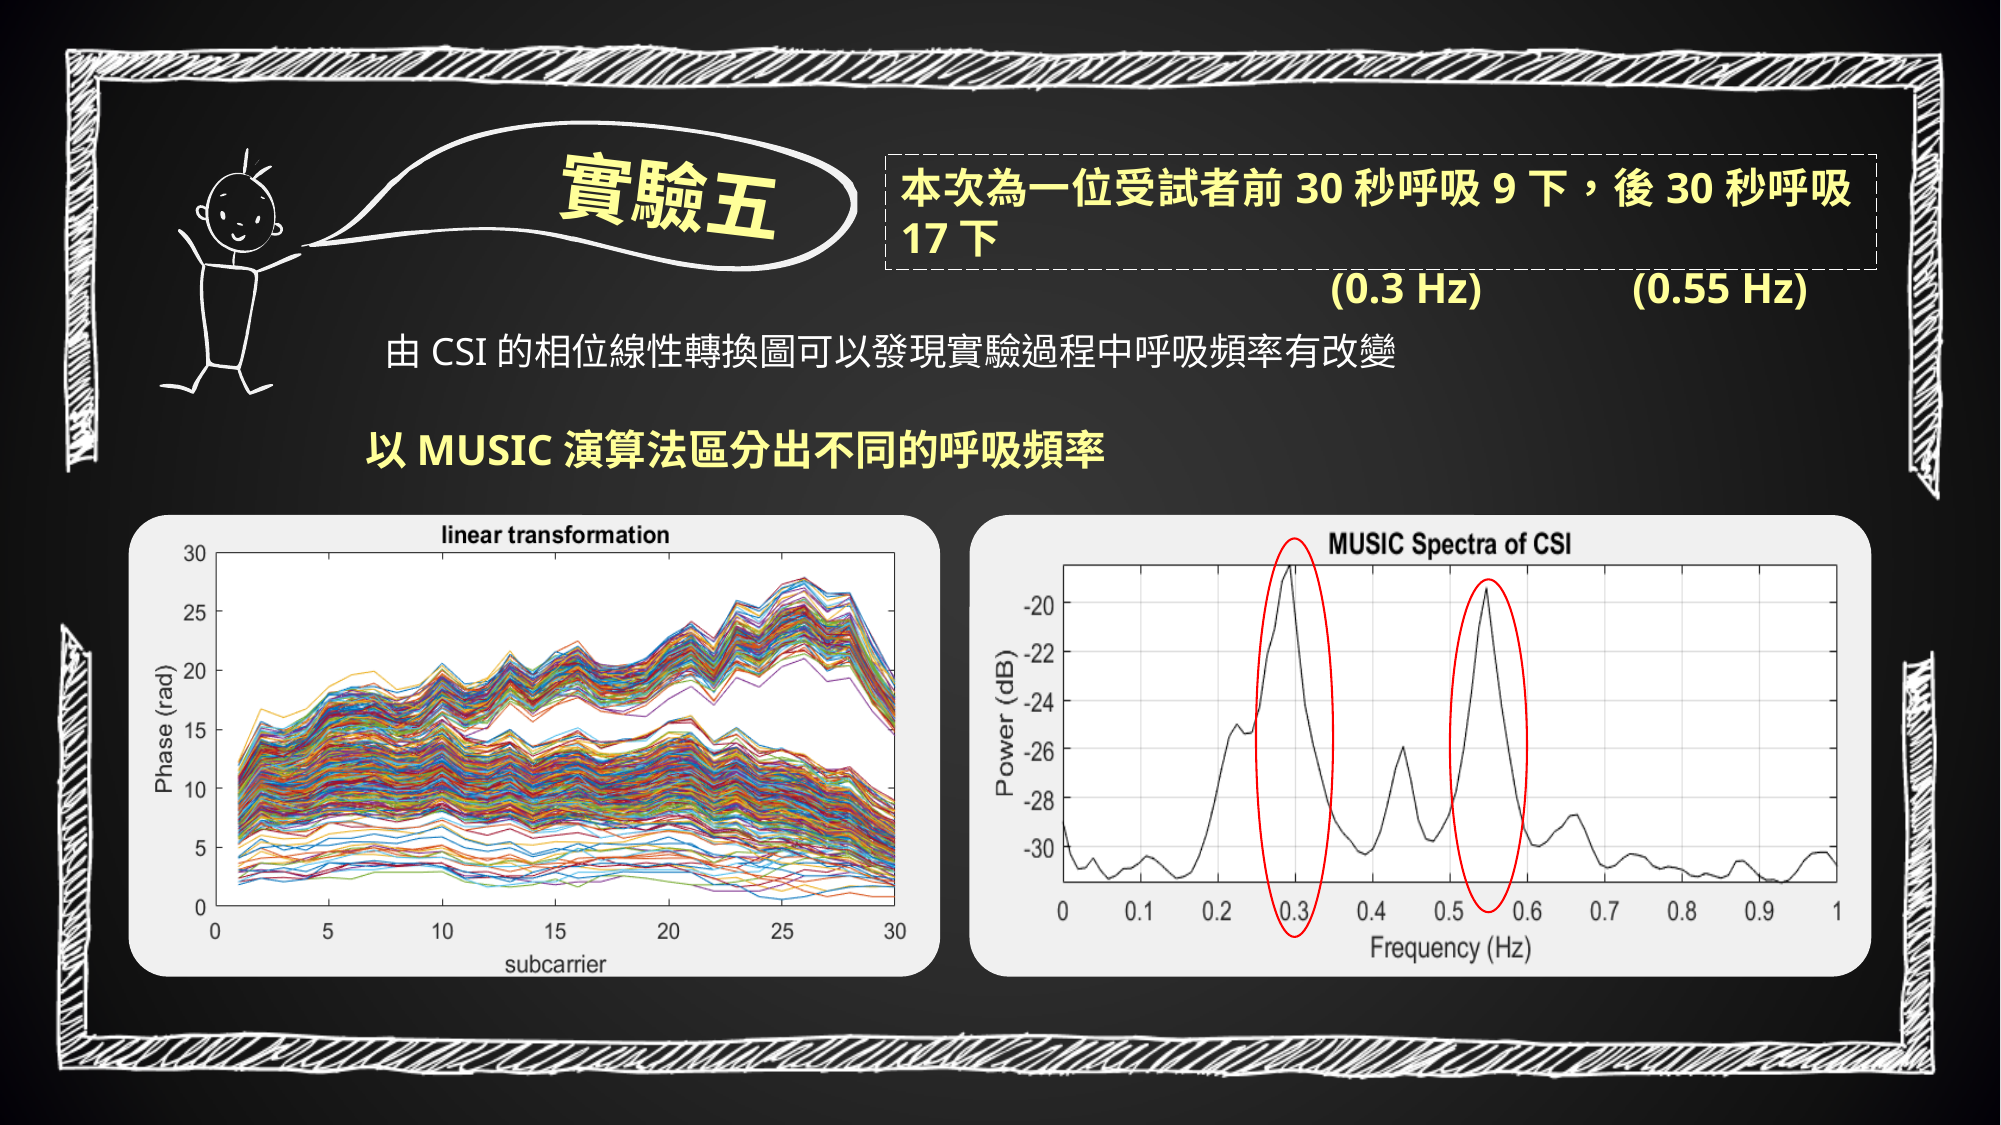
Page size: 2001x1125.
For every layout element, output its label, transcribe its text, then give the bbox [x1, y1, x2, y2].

text_box 本次為一位受試者前30秒呼吸9下，後30秒呼吸17下 (0.3 Hz) (0.55 Hz) [885, 154, 1877, 270]
picture [0, 0, 2001, 1125]
text_box 由CSI的相位線性轉換圖可以發現實驗過程中呼吸頻率有改變 以MUSIC演算法區分出不同的呼吸頻率 [350, 316, 1650, 481]
